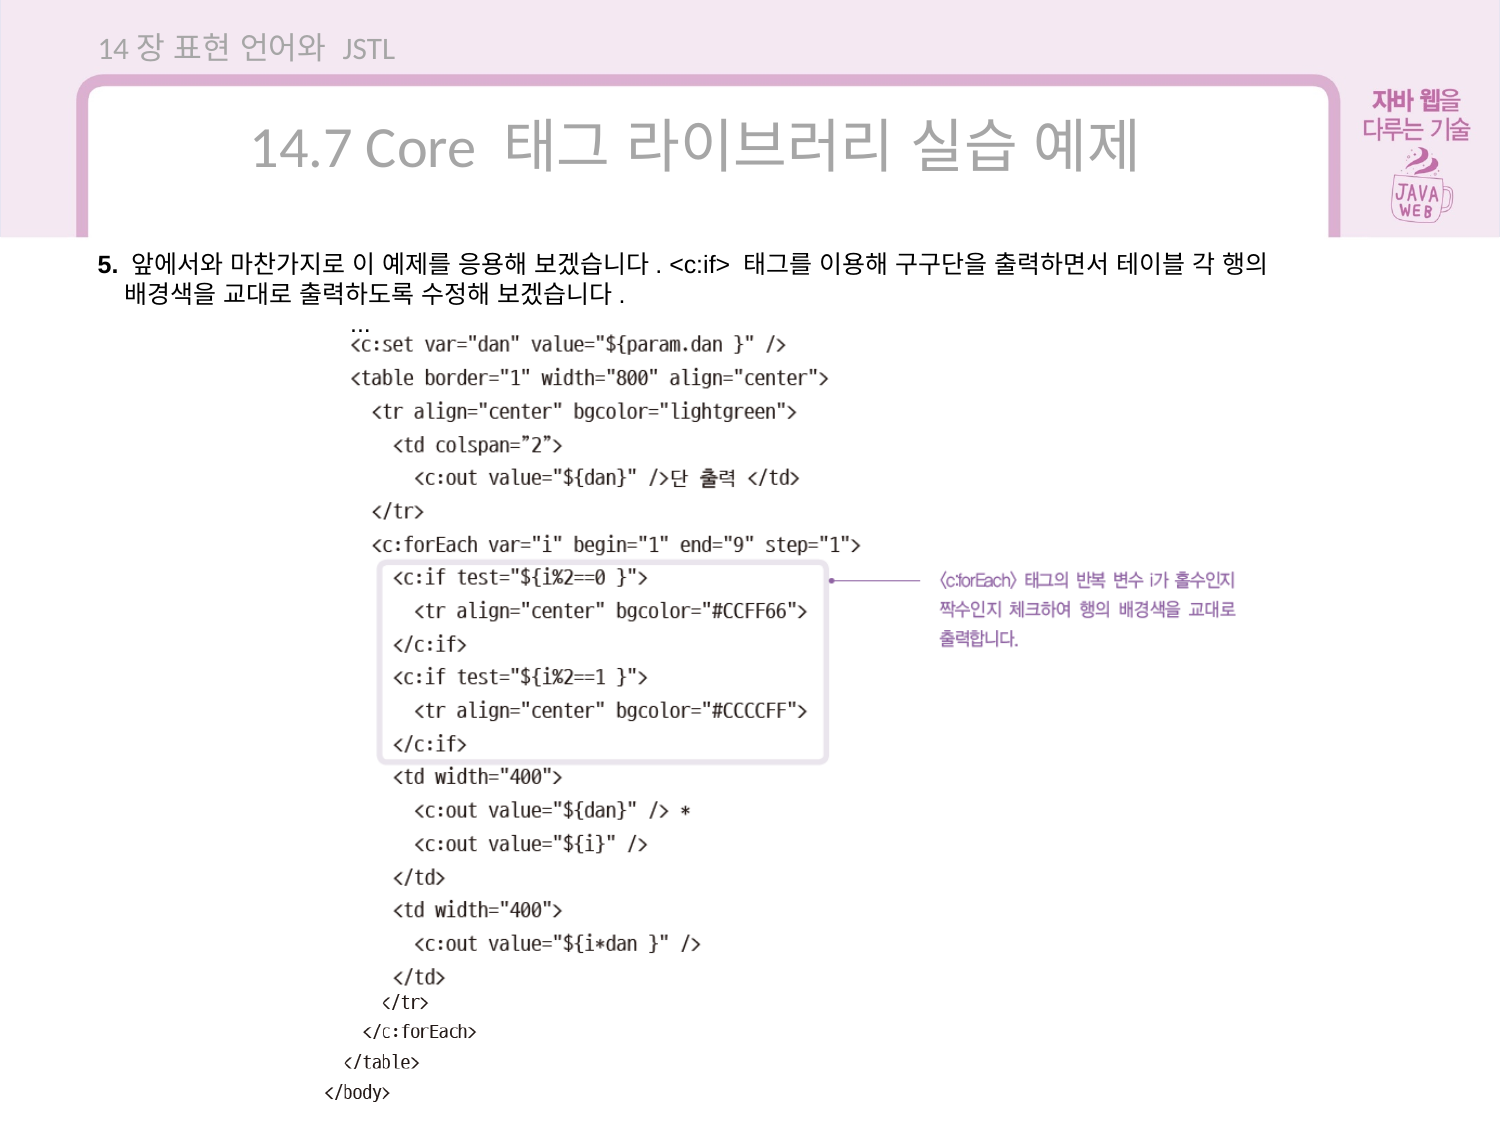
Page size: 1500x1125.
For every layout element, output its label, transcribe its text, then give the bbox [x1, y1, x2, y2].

text_box 14장 표현 언어와 JSTL [82, 0, 1133, 74]
text_box 5. 앞에서와 마찬가지로 이 예제를 응용해 보겠습니다. <c:if> 태그를 이용해 구구단을 출력하면서 테이블 각 행의 배경색을 교대로 출력하도록 수정해 보겠습니다. [82, 241, 1391, 316]
picture [0, 0, 1500, 1125]
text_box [308, 300, 1242, 1109]
text_box 14.7 Core 태그 라이브러리 실습 예제 [170, 101, 1221, 187]
